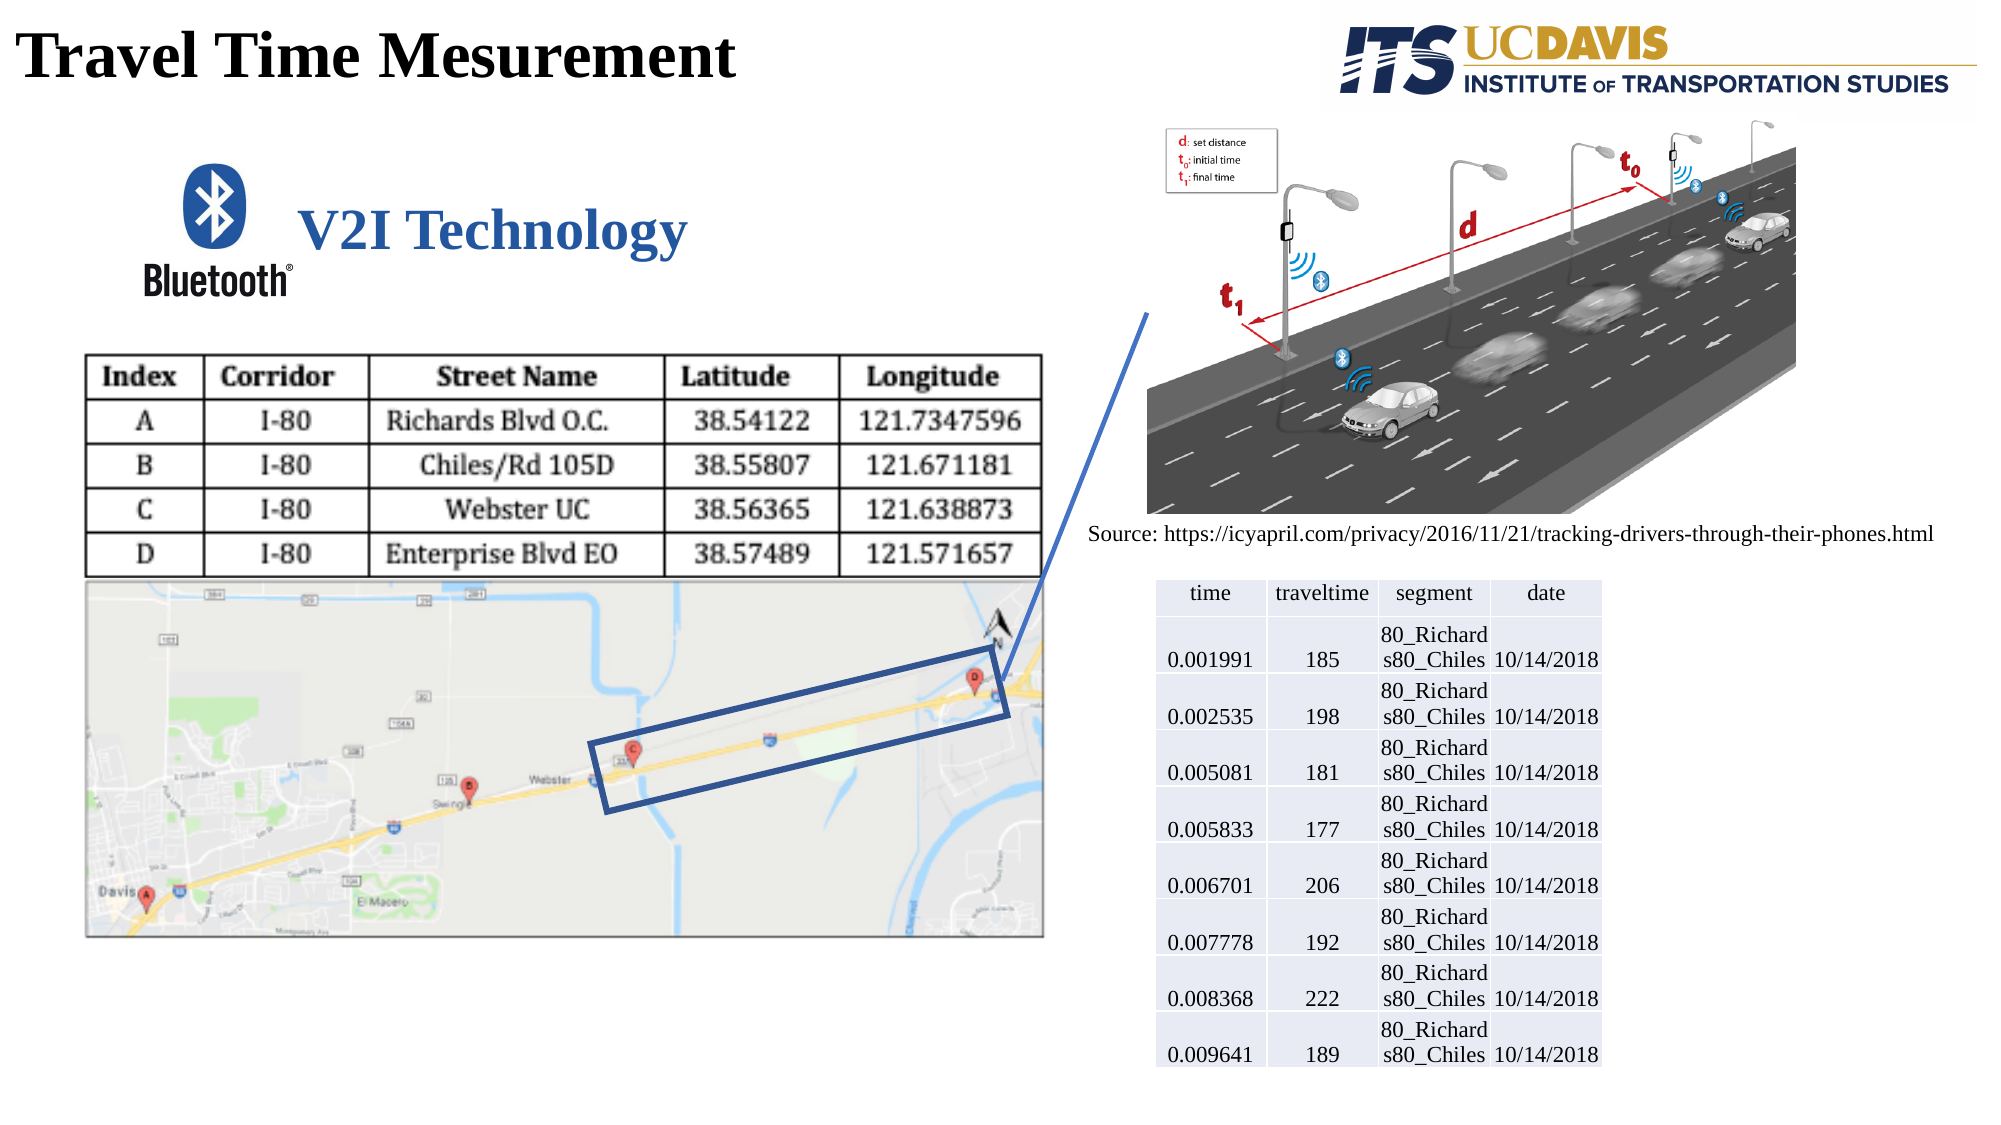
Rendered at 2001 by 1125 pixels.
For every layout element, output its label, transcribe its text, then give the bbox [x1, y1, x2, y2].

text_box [137, 152, 712, 313]
table_cell 0.001991 [1156, 617, 1266, 672]
table_header time [1156, 580, 1266, 616]
table_cell 192 [1268, 899, 1378, 954]
table_header traveltime [1268, 580, 1378, 616]
table_cell 10/14/2018 [1491, 899, 1602, 954]
table_cell 80_Richards80_Chiles [1379, 730, 1490, 785]
table_cell 177 [1268, 787, 1378, 841]
table_cell 222 [1268, 956, 1378, 1010]
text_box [999, 312, 1147, 682]
table_cell 80_Richards80_Chiles [1379, 956, 1490, 1010]
picture [1146, 0, 1977, 514]
table_cell 10/14/2018 [1491, 956, 1602, 1010]
table_cell 181 [1268, 730, 1378, 785]
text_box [77, 353, 1055, 949]
table_cell 10/14/2018 [1491, 730, 1602, 785]
table_cell 80_Richards80_Chiles [1379, 787, 1490, 841]
table_cell 189 [1268, 1012, 1378, 1067]
table_cell 10/14/2018 [1491, 843, 1602, 898]
title Travel Time Mesurement [0, 5, 1241, 100]
table_cell 0.007778 [1156, 899, 1266, 954]
table_cell 0.002535 [1156, 674, 1266, 729]
table_cell 198 [1268, 674, 1378, 729]
table_cell 80_Richards80_Chiles [1379, 899, 1490, 954]
table_cell 80_Richards80_Chiles [1379, 617, 1490, 672]
text_box Source: https://icyapril.com/privacy/2016/11/21/tracking-drivers-through-their-phones.html [1147, 511, 2000, 554]
table_cell 185 [1268, 617, 1378, 672]
table_cell 0.009641 [1156, 1012, 1266, 1067]
table_header date [1491, 580, 1602, 616]
table_cell 0.005833 [1156, 787, 1266, 841]
table_cell 10/14/2018 [1491, 674, 1602, 729]
table_cell 80_Richards80_Chiles [1379, 1012, 1490, 1067]
table_cell 10/14/2018 [1491, 787, 1602, 841]
table_cell 206 [1268, 843, 1378, 898]
table_cell 10/14/2018 [1491, 617, 1602, 672]
table_cell 0.005081 [1156, 730, 1266, 785]
table_cell 0.008368 [1156, 956, 1266, 1010]
table_cell 80_Richards80_Chiles [1379, 674, 1490, 729]
table_cell 80_Richards80_Chiles [1379, 843, 1490, 898]
table_cell 10/14/2018 [1491, 1012, 1602, 1067]
table_cell 0.006701 [1156, 843, 1266, 898]
table_header segment [1379, 580, 1490, 616]
